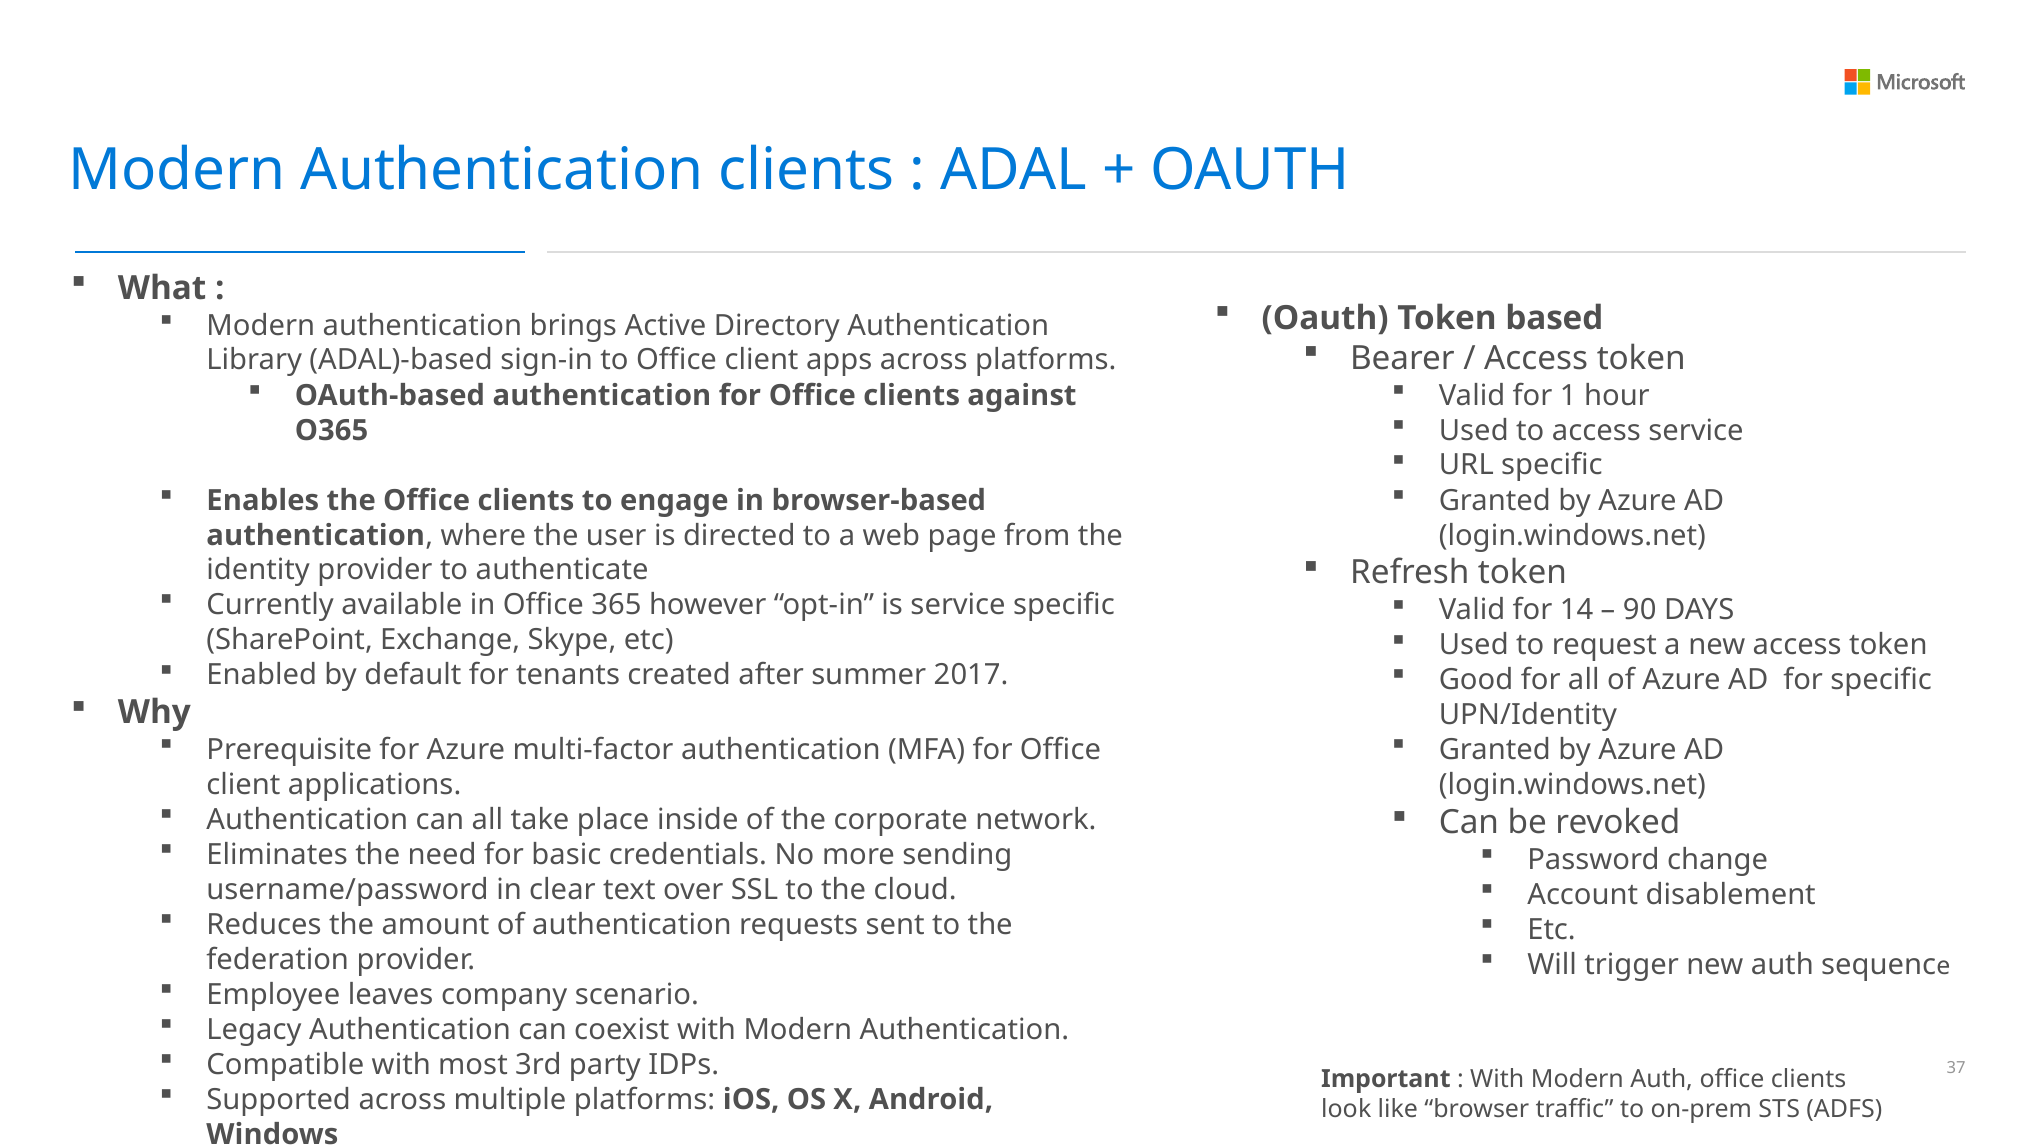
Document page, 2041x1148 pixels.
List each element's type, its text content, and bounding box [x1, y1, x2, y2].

list Modern Authentication clients : ADAL + OAUTH [45, 120, 1968, 200]
text_box (Oauth) Token based Bearer / Access token Valid for 1 hour Used to access service URL specific Granted by Azure AD (login.windows.net) Refresh token Valid for 14 – 90 DAYS Used to request a new access token Good for all of Azure AD for specific UPN/Identity Granted by Azure AD (login.windows.net) Can be revoked Password change Account disablement Etc. Will trigger new auth sequence [1200, 288, 1968, 988]
slide_number 36 [1905, 1058, 1966, 1077]
text_box What : Modern authentication brings Active Directory Authentication Library (ADAL)-based sign-in to Office client apps across platforms. OAuth-based authentication for Office clients against O365 Enables the Office clients to engage in browser-based authentication, where the user is directed to a web page from the identity provider to authenticate Currently available in Office 365 however “opt-in” is service specific (SharePoint, Exchange, Skype, etc) Enabled by default for tenants created after summer 2017. Why Prerequisite for Azure multi-factor authentication (MFA) for Office client applications. Authentication can all take place inside of the corporate network. Eliminates the need for basic credentials. No more sending username/password in clear text over SSL to the cloud. Reduces the amount of authentication requests sent to the federation provider. Employee leaves company scenario. Legacy Authentication can coexist with Modern Authentication. Compatible with most 3rd party IDPs. Supported across multiple platforms: iOS, OS X, Android, Windows [56, 258, 1140, 1148]
text_box Important : With Modern Auth, office clients look like “browser traffic” to on-prem STS (ADFS) [1306, 1054, 1905, 1130]
